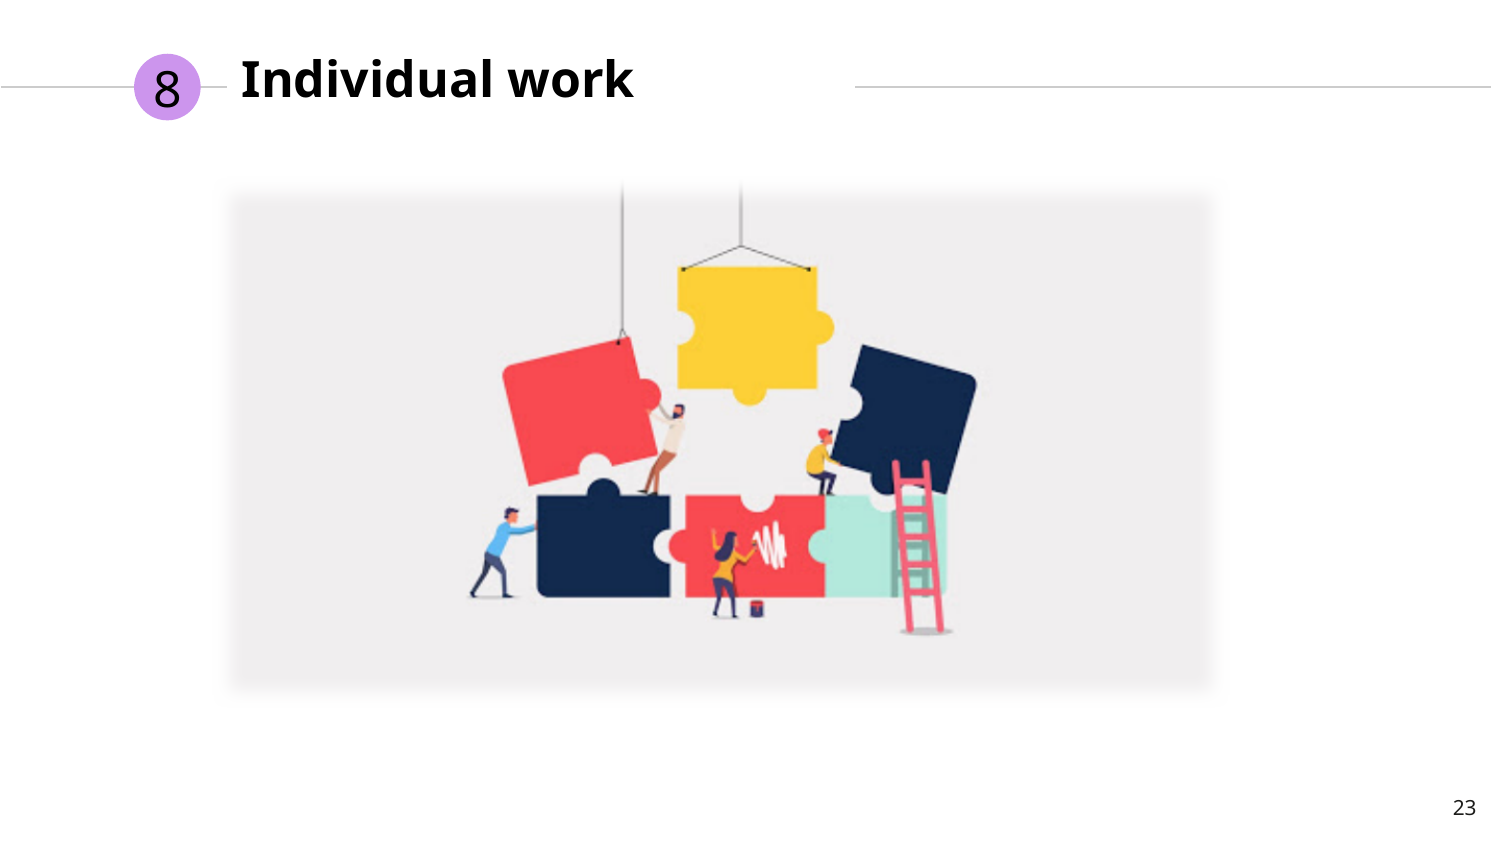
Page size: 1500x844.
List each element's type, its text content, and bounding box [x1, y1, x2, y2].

picture [211, 176, 1230, 710]
title Individual work [226, 51, 863, 123]
slide_number 23 [1401, 779, 1492, 844]
text_box 8 [122, 40, 212, 134]
